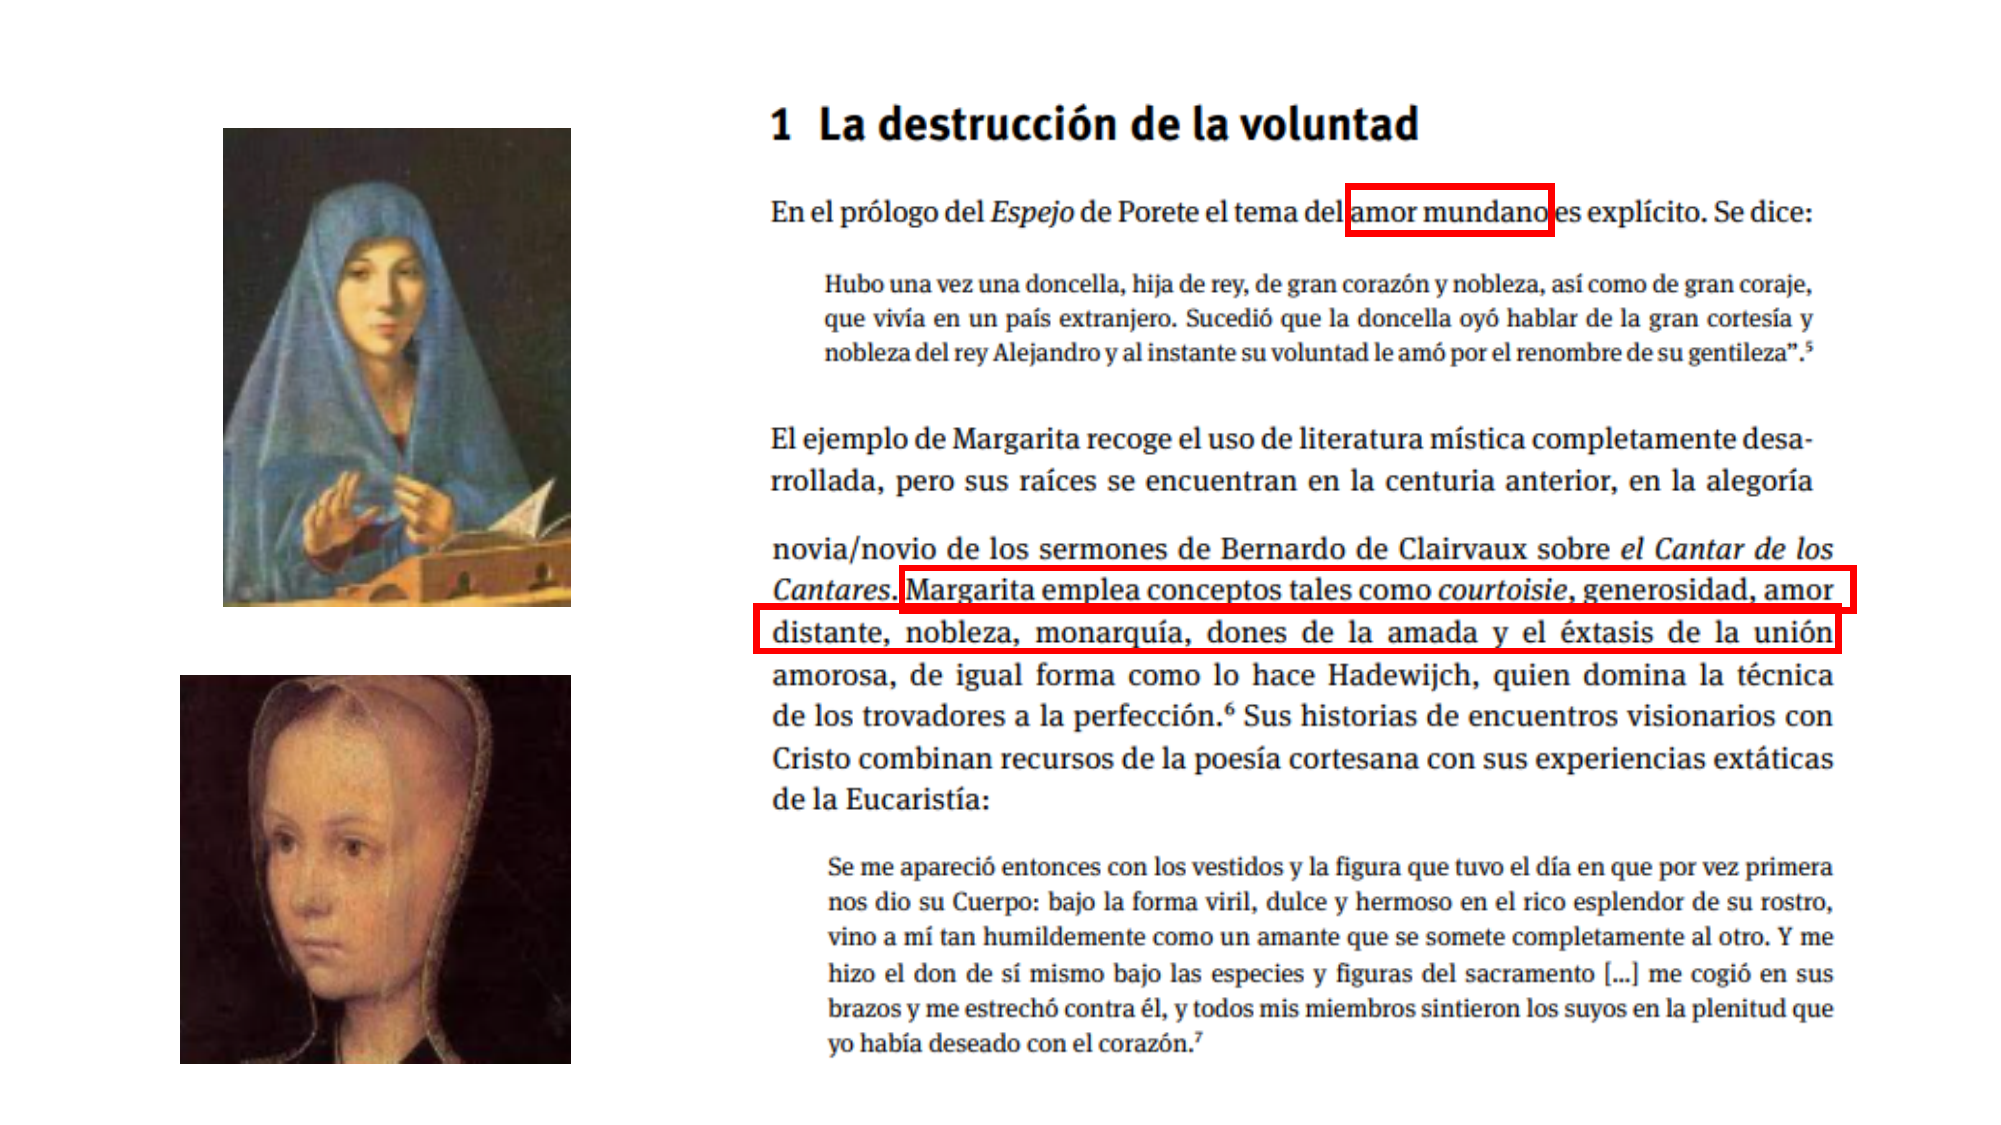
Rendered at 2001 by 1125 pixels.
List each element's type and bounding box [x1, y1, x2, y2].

picture [223, 128, 571, 607]
picture [180, 675, 571, 1064]
picture [731, 66, 1854, 1064]
